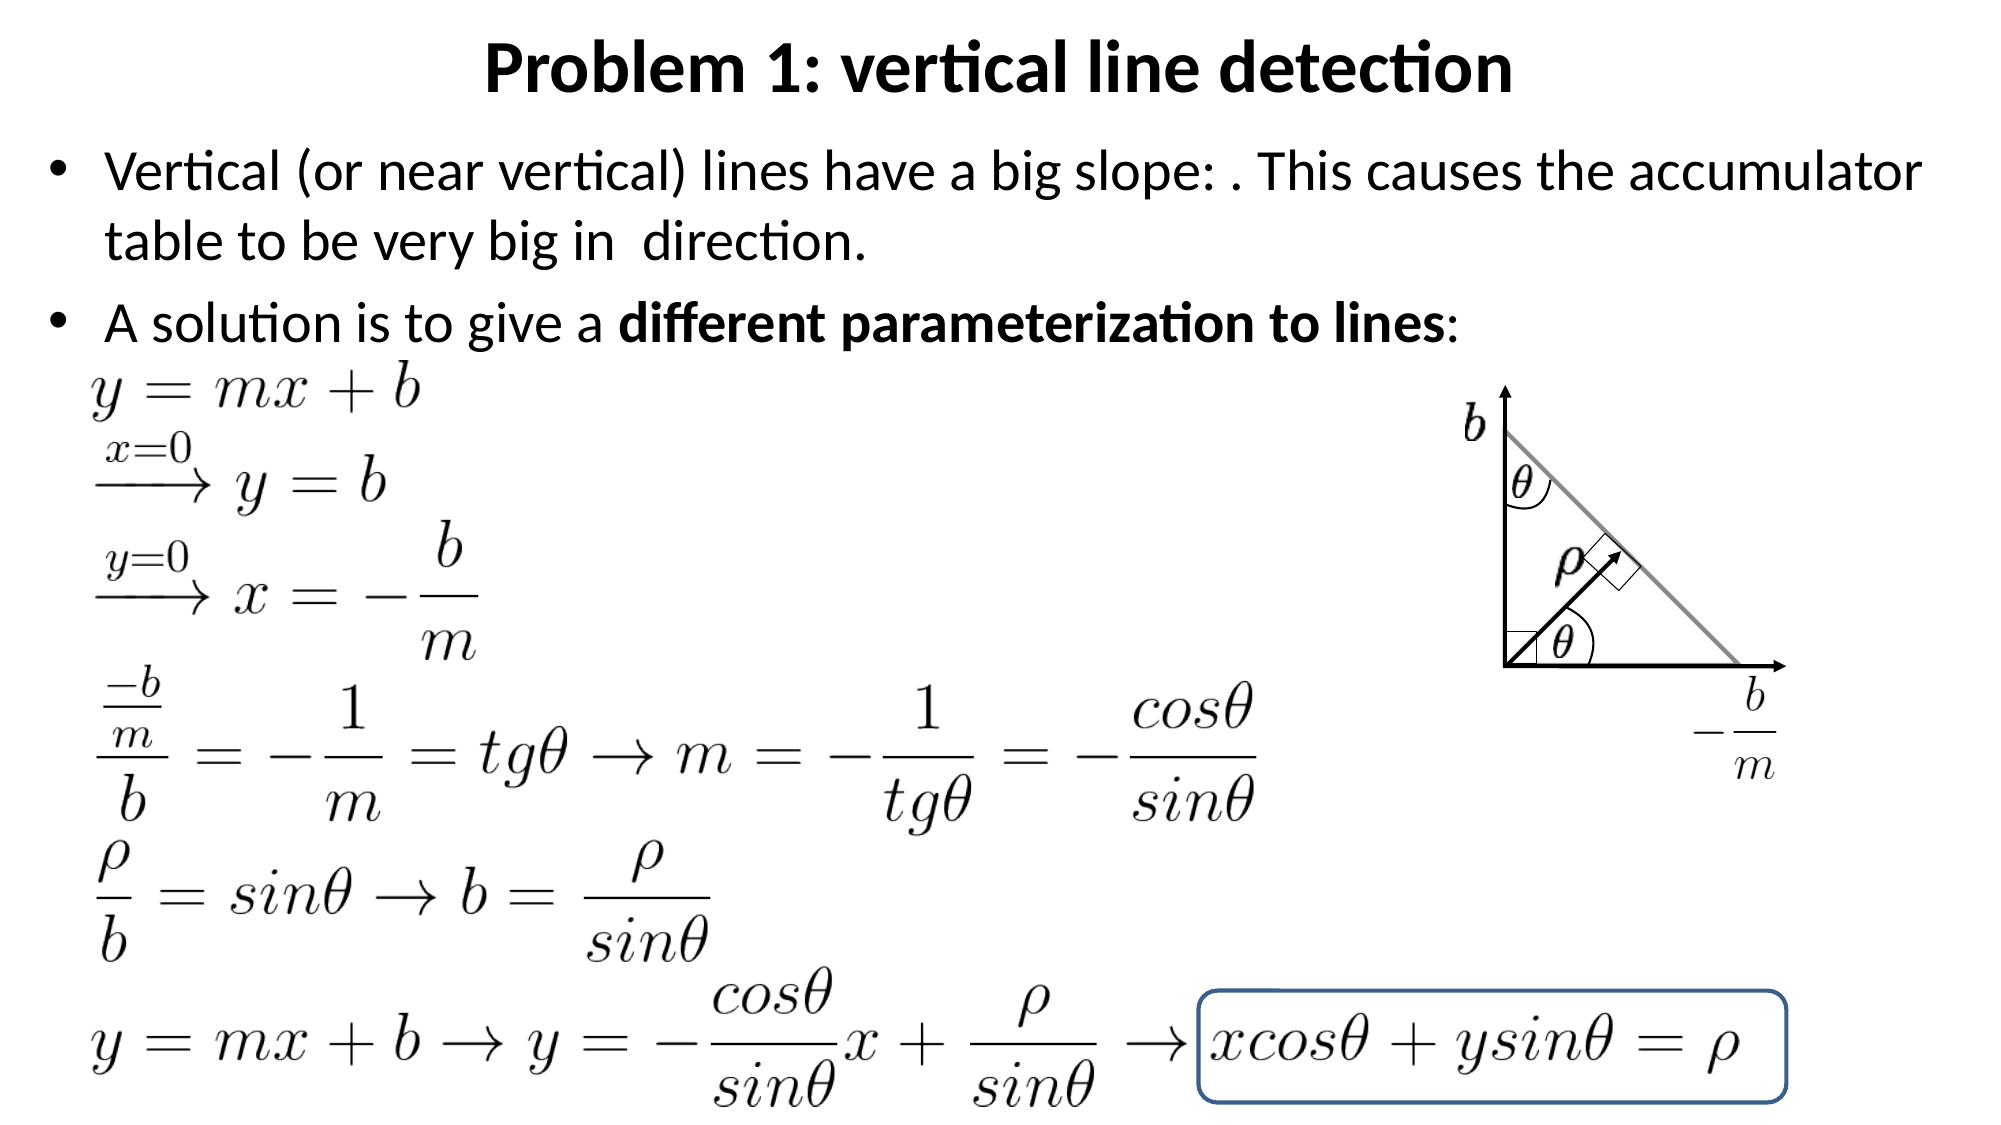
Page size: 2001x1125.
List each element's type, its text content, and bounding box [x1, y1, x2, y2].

title Problem 1: vertical line detection [33, 0, 1967, 125]
text_box [1773, 660, 1784, 665]
picture [91, 360, 1789, 1108]
text_box [1747, 988, 1789, 1105]
